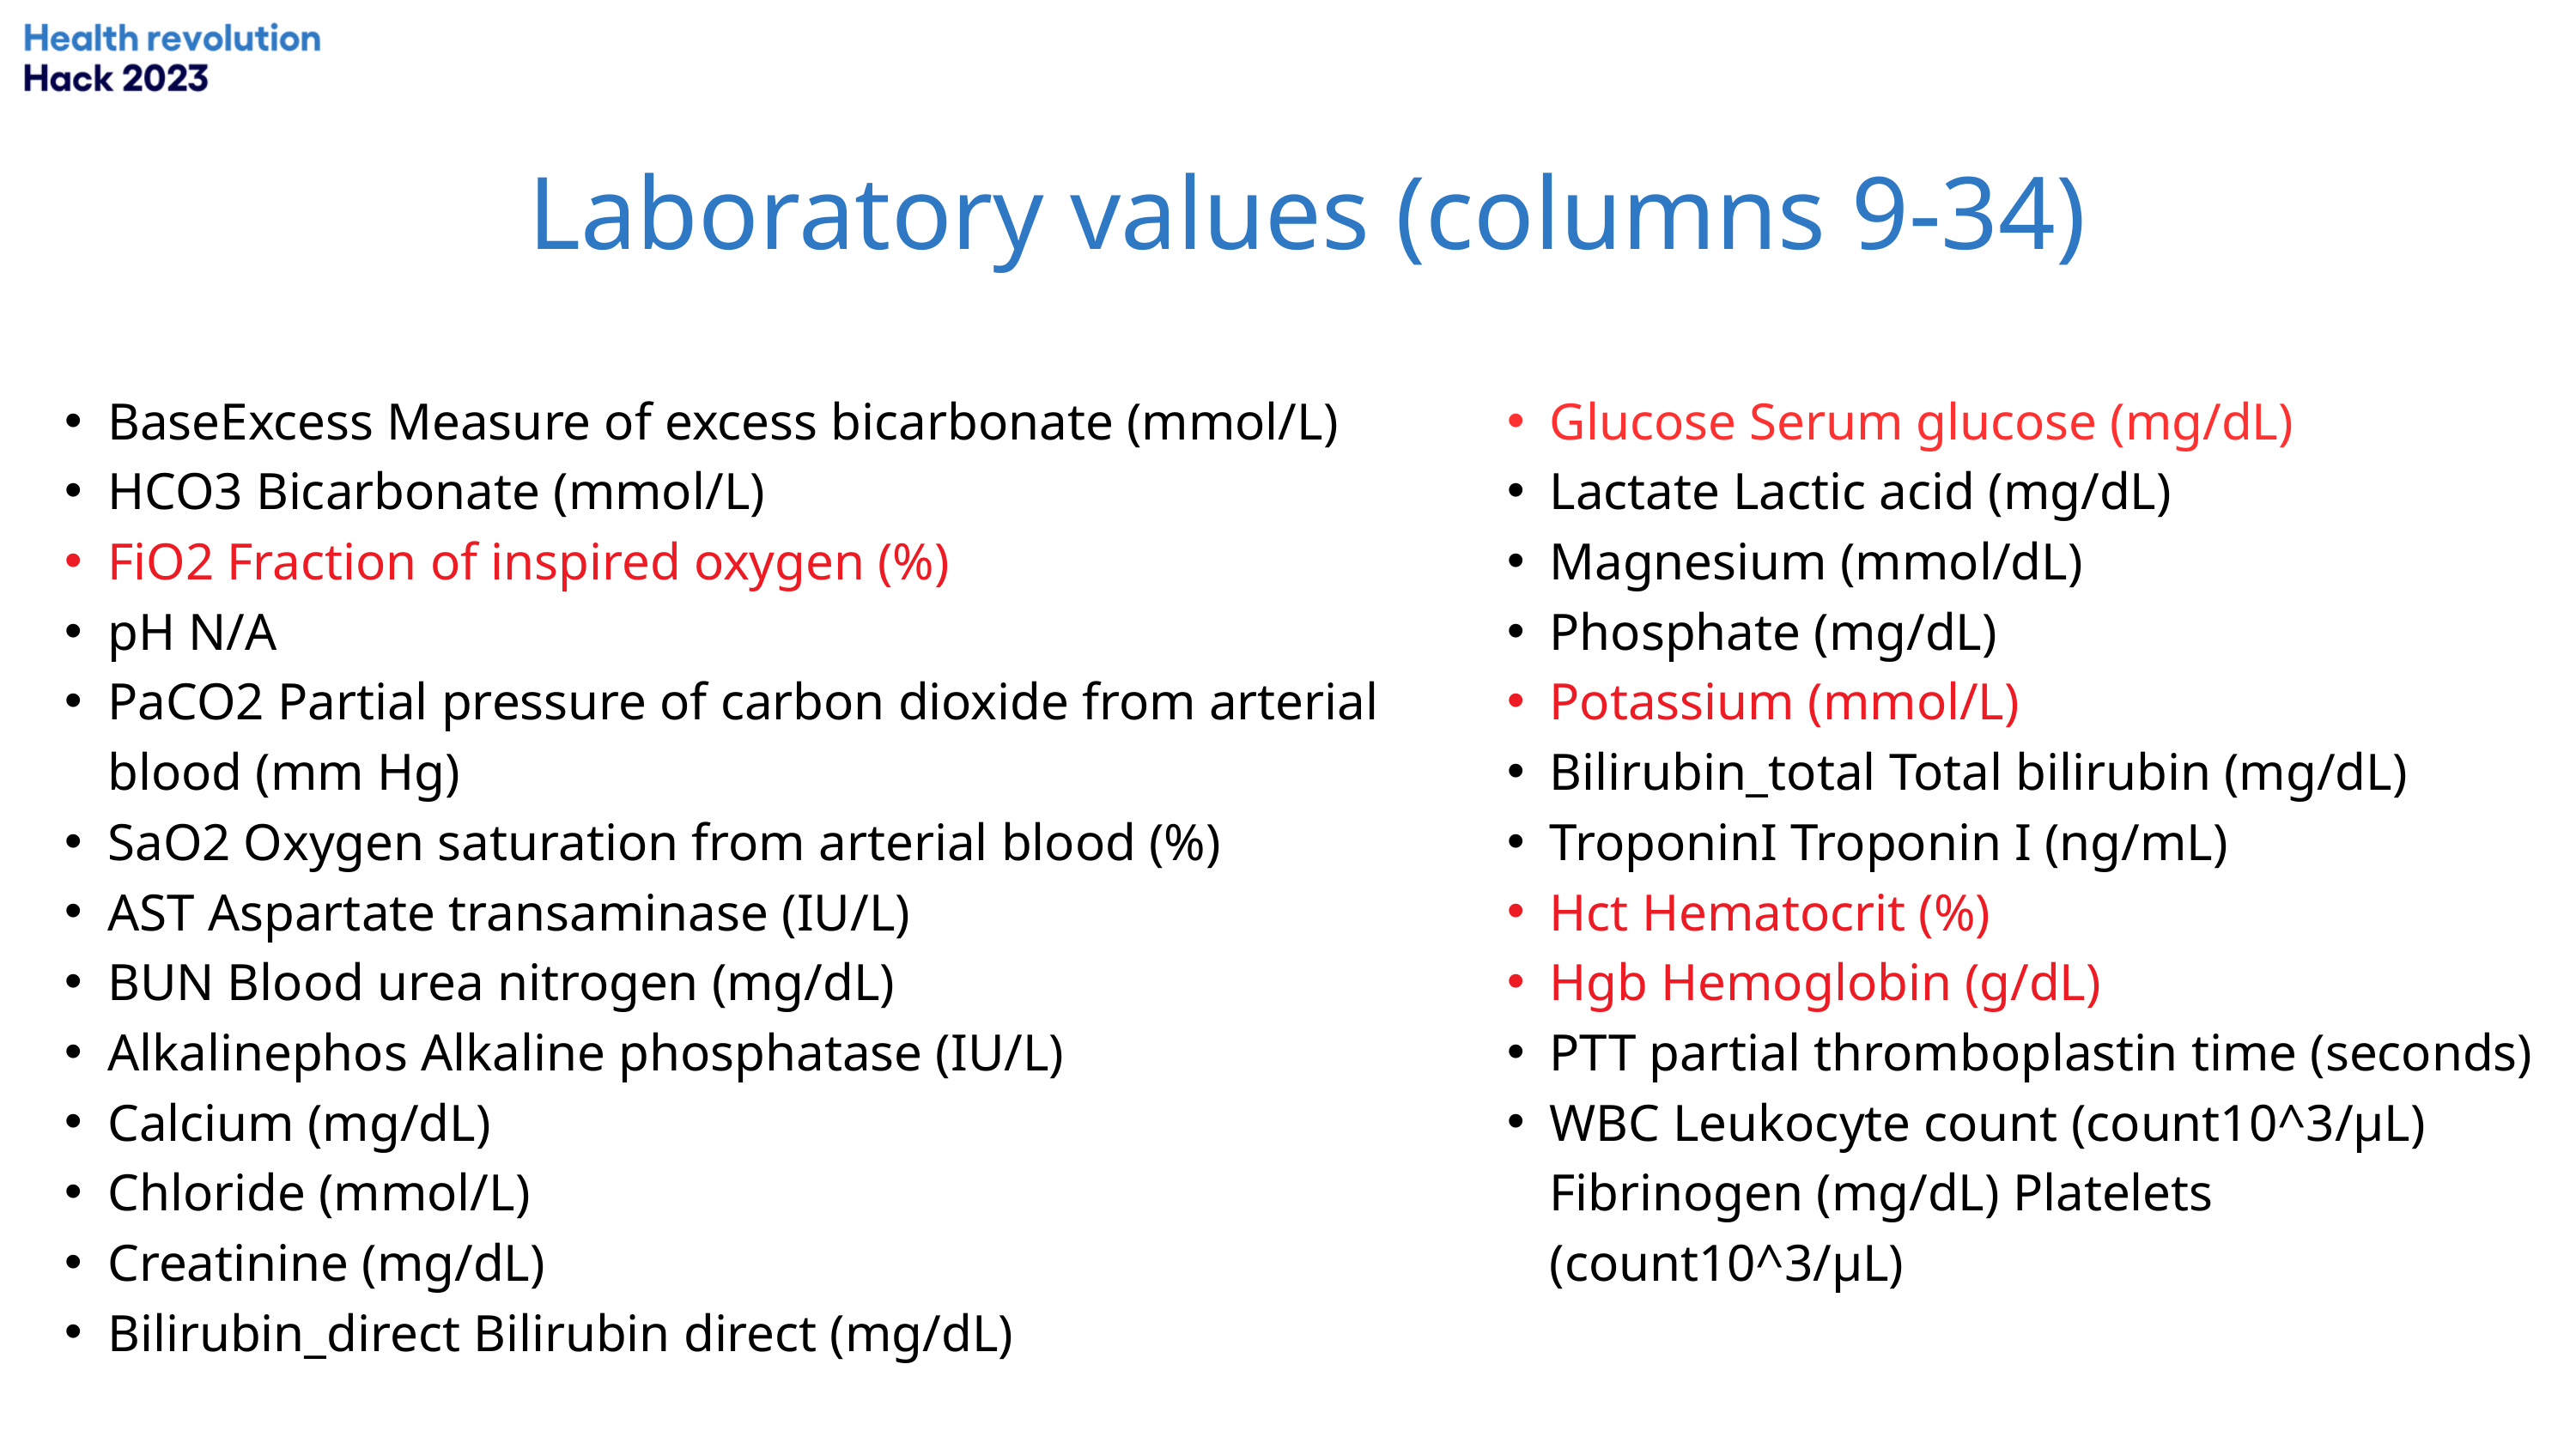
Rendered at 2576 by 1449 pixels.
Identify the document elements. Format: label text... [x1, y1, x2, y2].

text_box Laboratory values (columns 9-34) [515, 129, 2152, 270]
text_box [0, 0, 375, 121]
text_box Glucose Serum glucose (mg/dL) Lactate Lactic acid (mg/dL) Magnesium (mmol/dL) Phosphate (mg/dL) Potassium (mmol/L) Bilirubin_total Total bilirubin (mg/dL) TroponinI Troponin I (ng/mL) Hct Hematocrit (%) Hgb Hemoglobin (g/dL) PTT partial thromboplastin time (seconds) WBC Leukocyte count (count10^3/µL) Fibrinogen (mg/dL) Platelets (count10^3/µL) [1464, 379, 2576, 1361]
text_box BaseExcess Measure of excess bicarbonate (mmol/L) HCO3 Bicarbonate (mmol/L) FiO2 Fraction of inspired oxygen (%) pH N/A PaCO2 Partial pressure of carbon dioxide from arterial blood (mm Hg) SaO2 Oxygen saturation from arterial blood (%) AST Aspartate transaminase (IU/L) BUN Blood urea nitrogen (mg/dL) Alkalinephos Alkaline phosphatase (IU/L) Calcium (mg/dL) Chloride (mmol/L) Creatinine (mg/dL) Bilirubin_direct Bilirubin direct (mg/dL) [22, 379, 1464, 1361]
